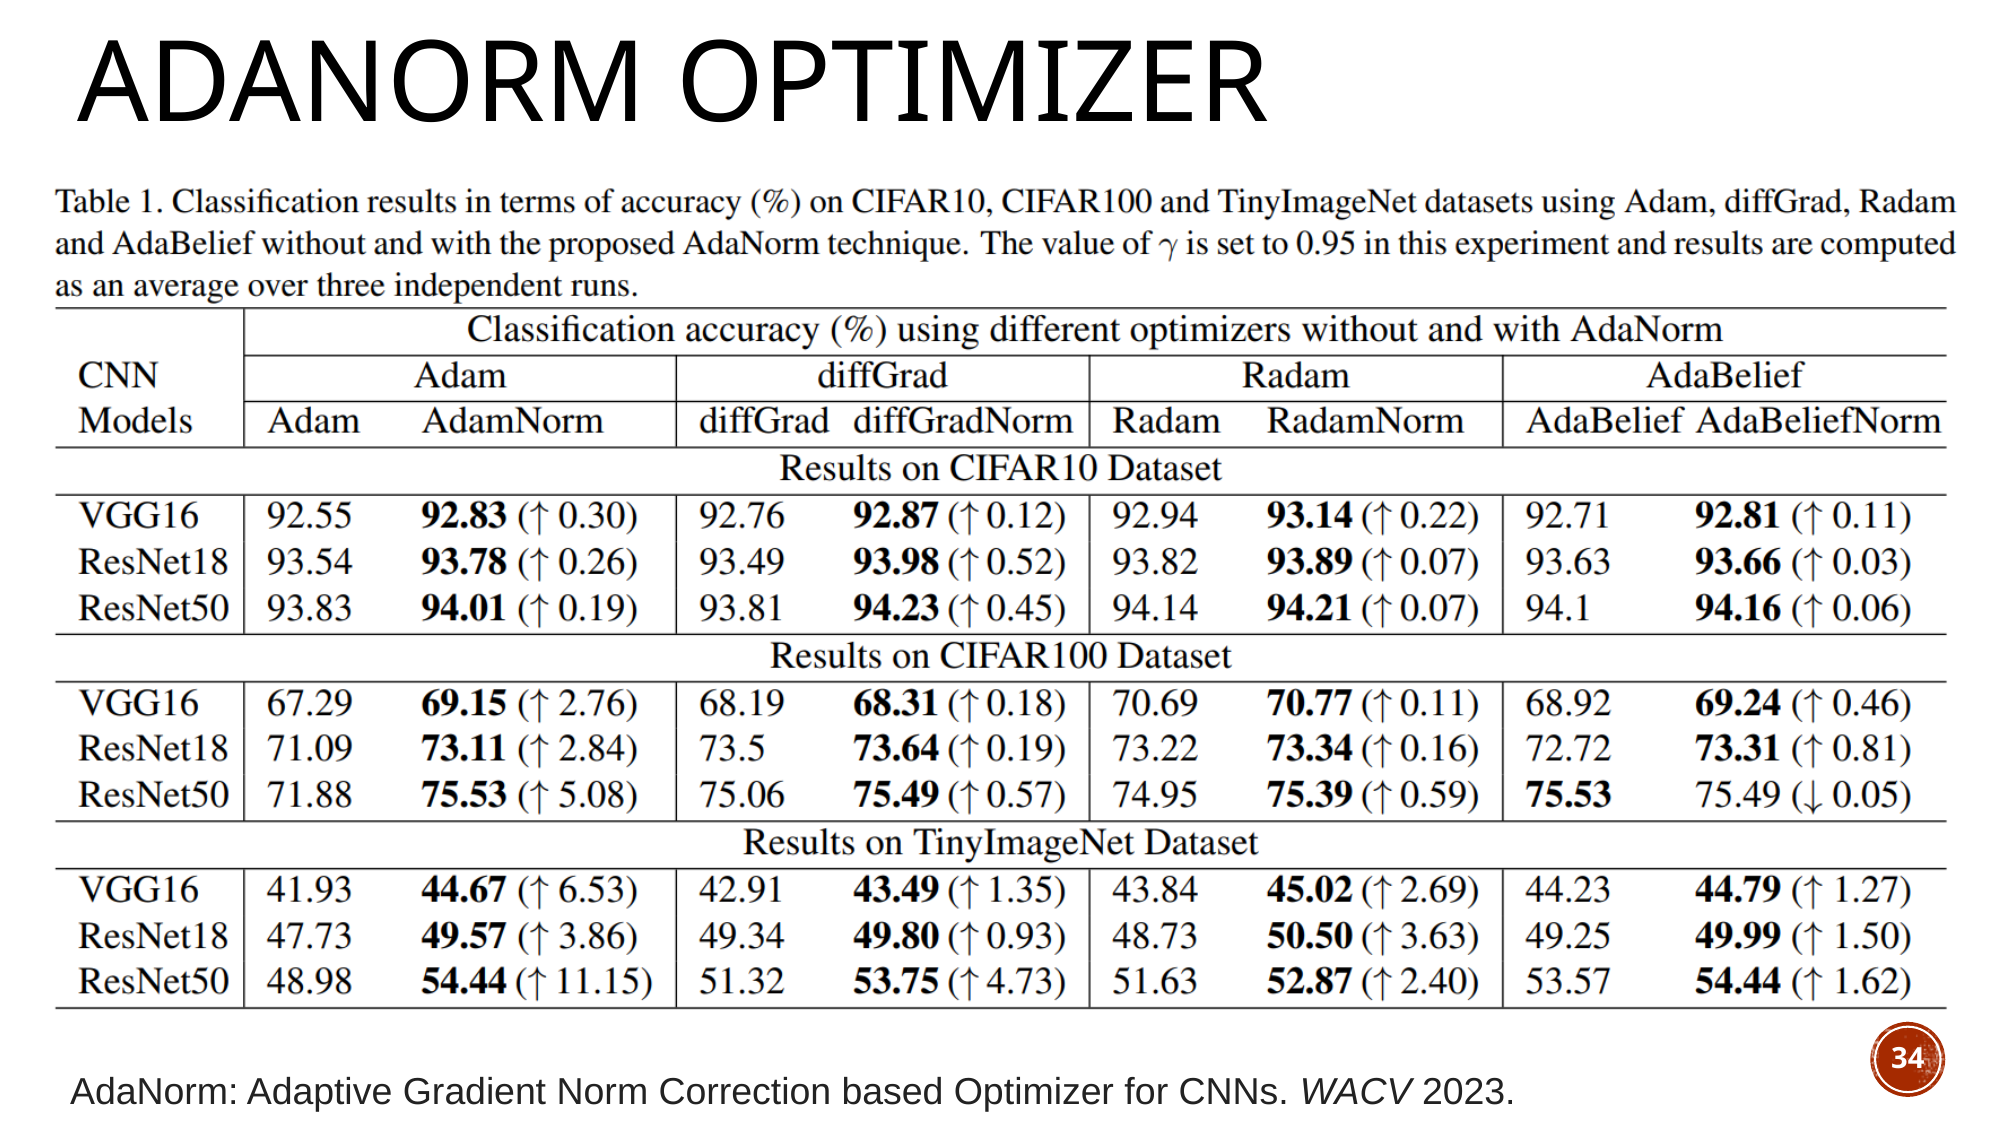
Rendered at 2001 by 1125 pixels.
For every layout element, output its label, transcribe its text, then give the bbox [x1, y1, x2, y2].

text_box AdaNorm: Adaptive Gradient Norm Correction based Optimizer for CNNs. WACV 2023. [55, 1101, 1918, 1120]
picture [51, 190, 1962, 1015]
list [1, 13, 1997, 1098]
